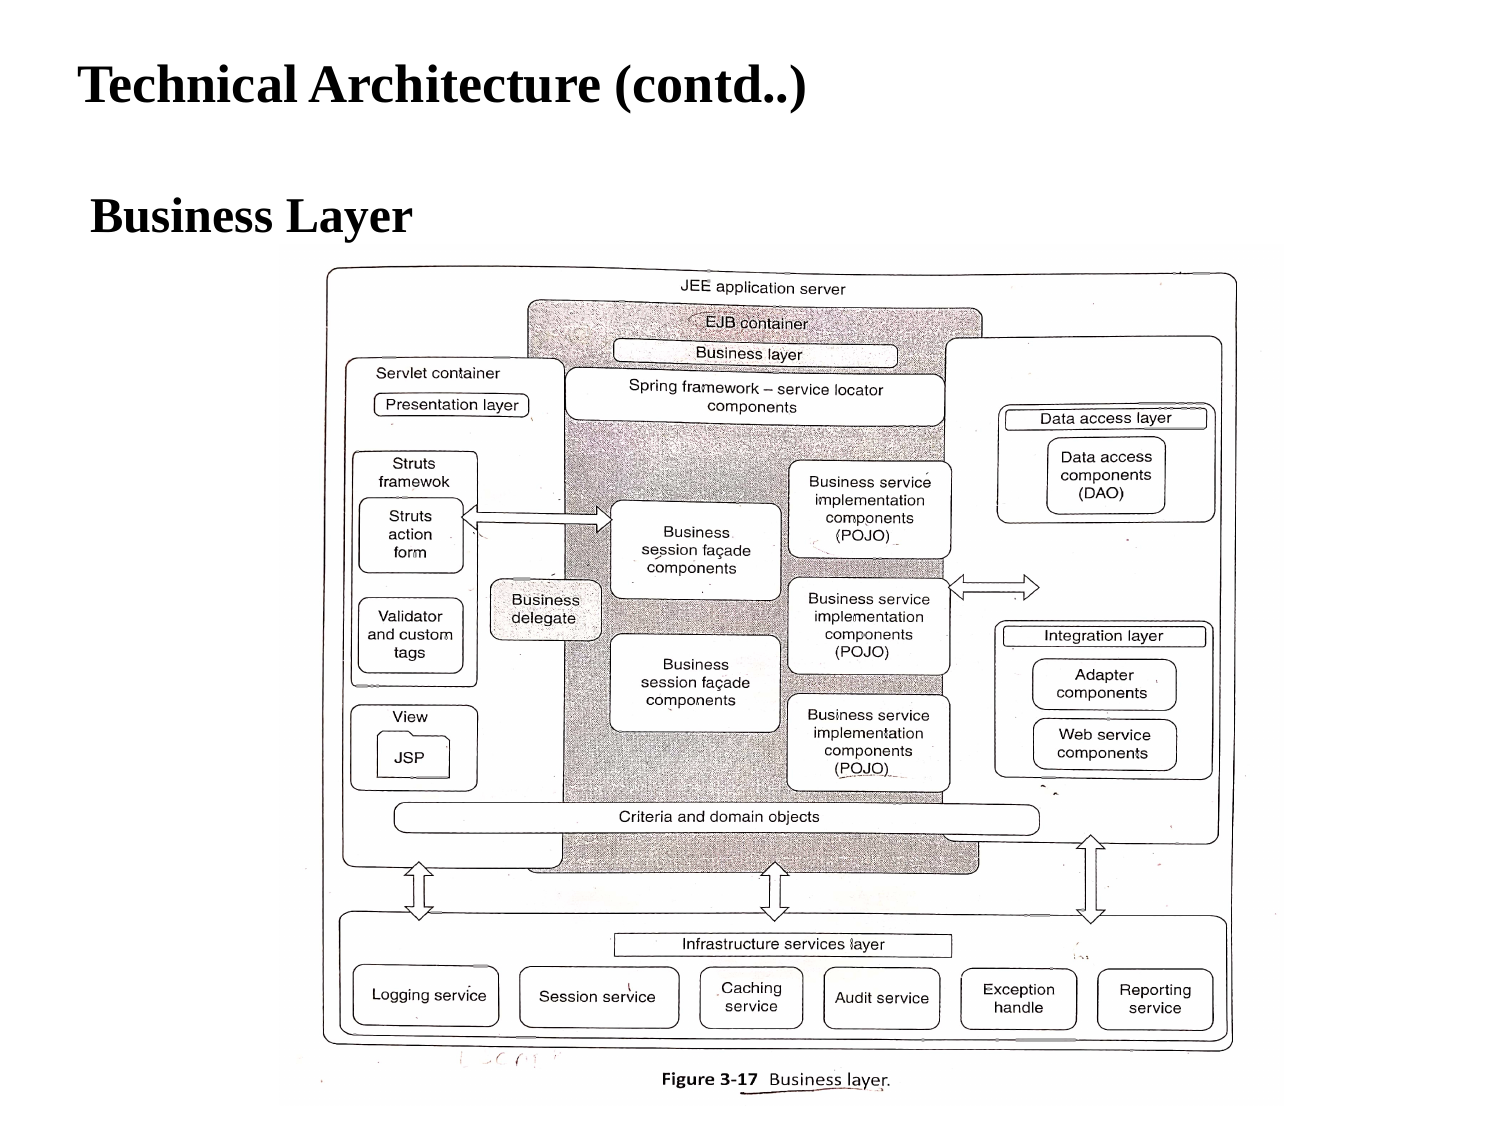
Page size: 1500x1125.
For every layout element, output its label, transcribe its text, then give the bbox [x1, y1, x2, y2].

title Technical Architecture (contd..) [62, 24, 1225, 138]
list Business Layer [75, 174, 1375, 1063]
picture [279, 244, 1284, 1107]
